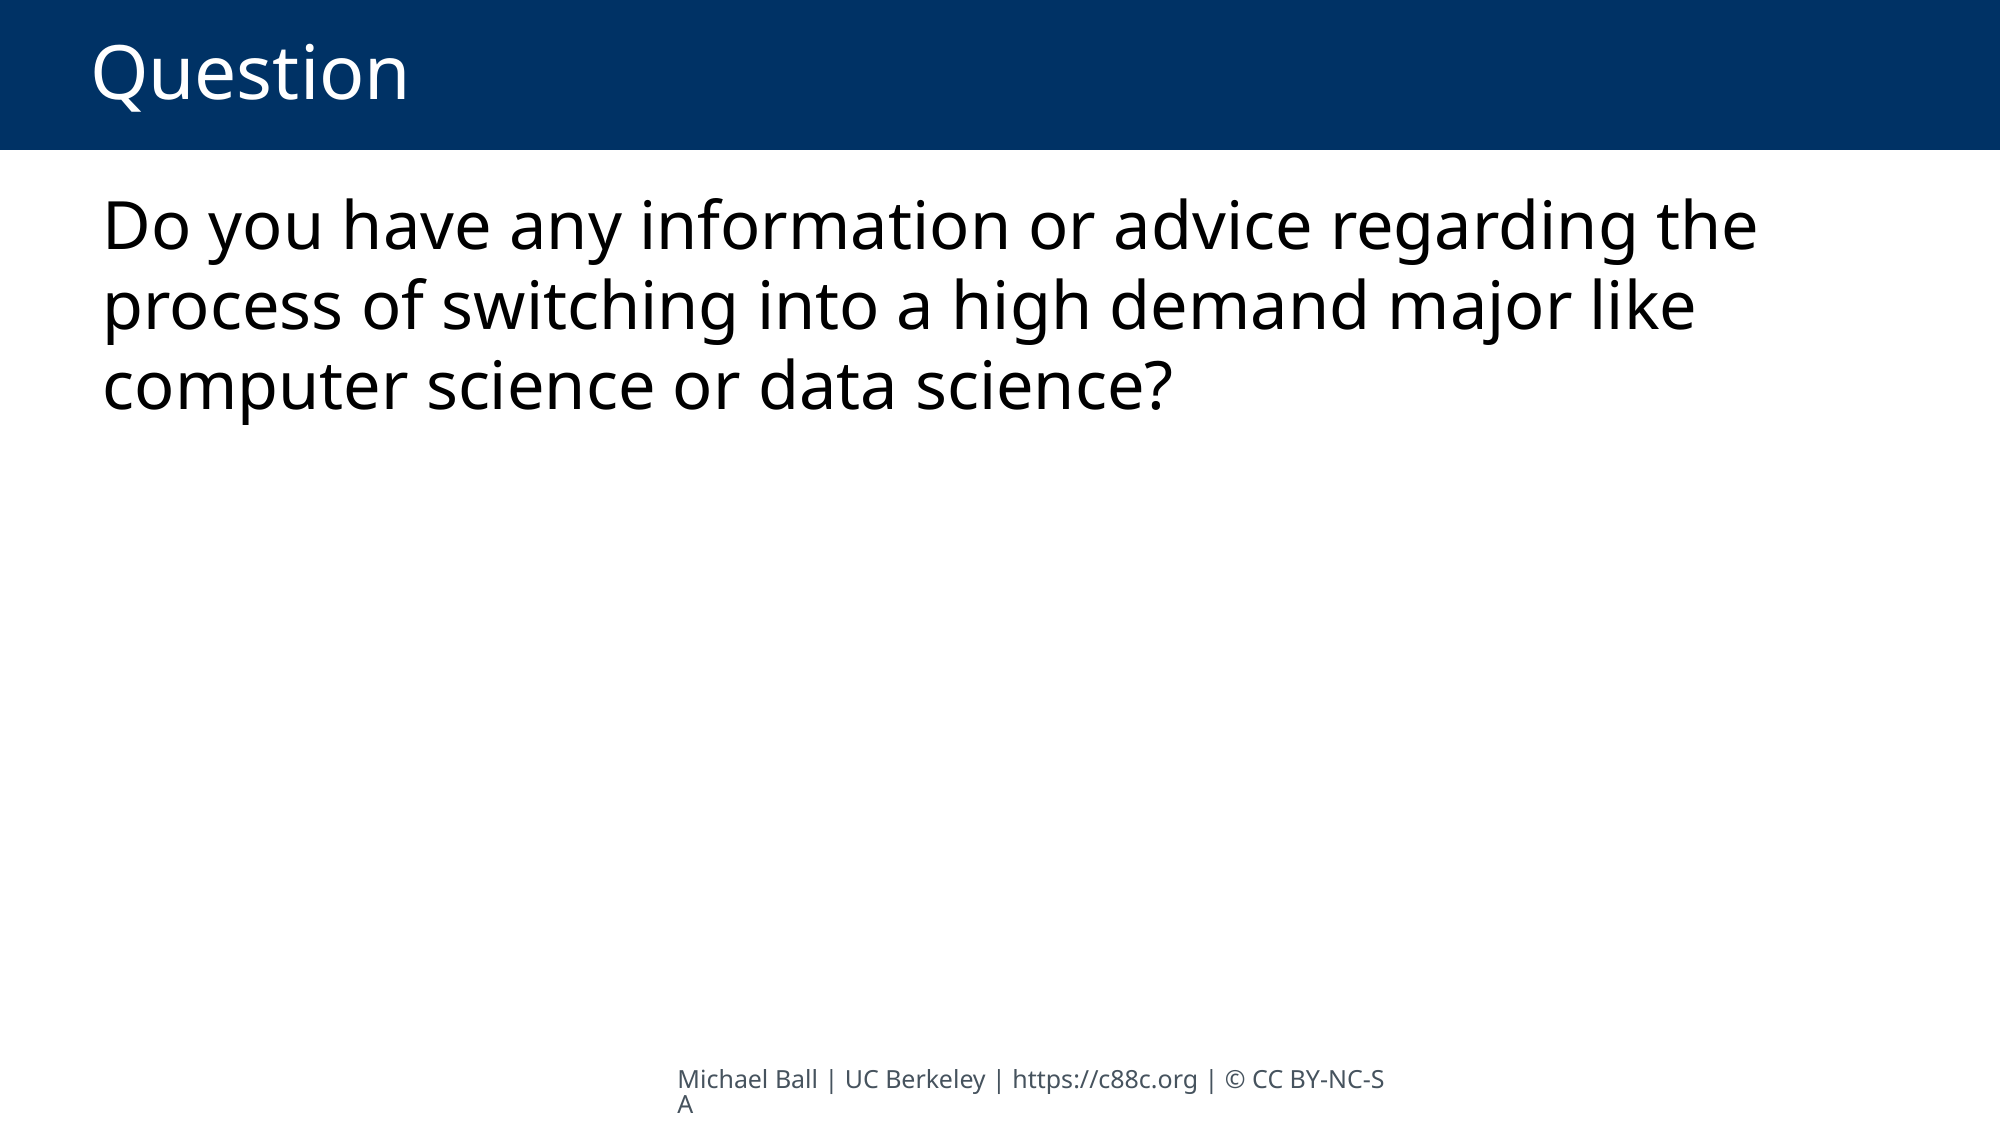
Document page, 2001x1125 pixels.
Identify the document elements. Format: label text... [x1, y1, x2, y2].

title Question [0, 0, 2000, 152]
list Do you have any information or advice regarding the process of switching into a high demand major like computer science or data science? [87, 174, 1928, 1038]
footer Michael Ball | UC Berkeley | https://c88c.org | © CC BY-NC-SA [662, 1055, 1413, 1106]
